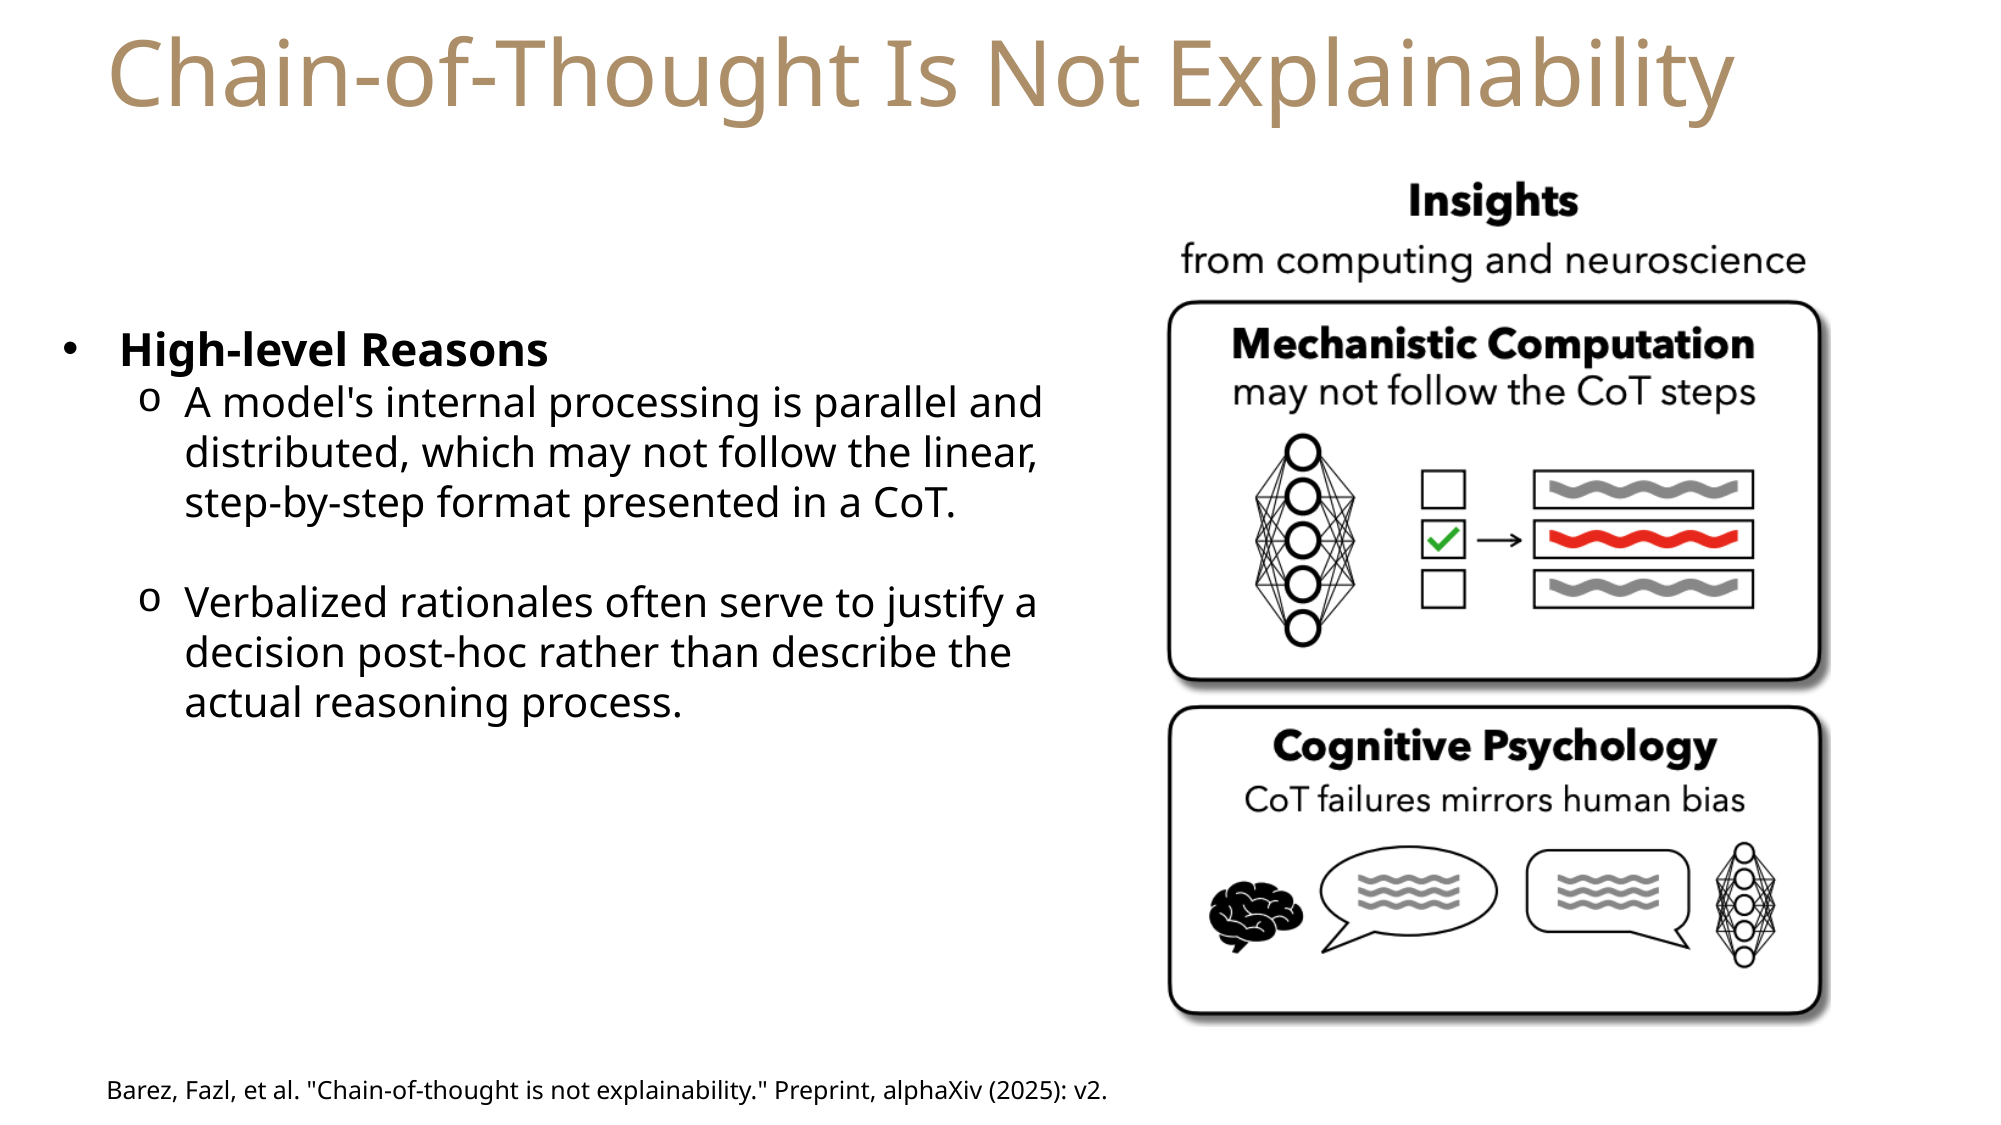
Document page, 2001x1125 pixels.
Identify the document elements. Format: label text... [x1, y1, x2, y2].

text_box High-level Reasons A model's internal processing is parallel and distributed, which may not follow the linear, step-by-step format presented in a CoT. Verbalized rationales often serve to justify a decision post-hoc rather than describe the actual reasoning process. [47, 312, 1100, 823]
picture [1157, 171, 1831, 1028]
text_box Chain-of-Thought Is Not Explainability [91, 4, 1900, 149]
text_box Barez, Fazl, et al. "Chain-of-thought is not explainability." Preprint, alphaXiv (2025): v2. [91, 1067, 1426, 1113]
